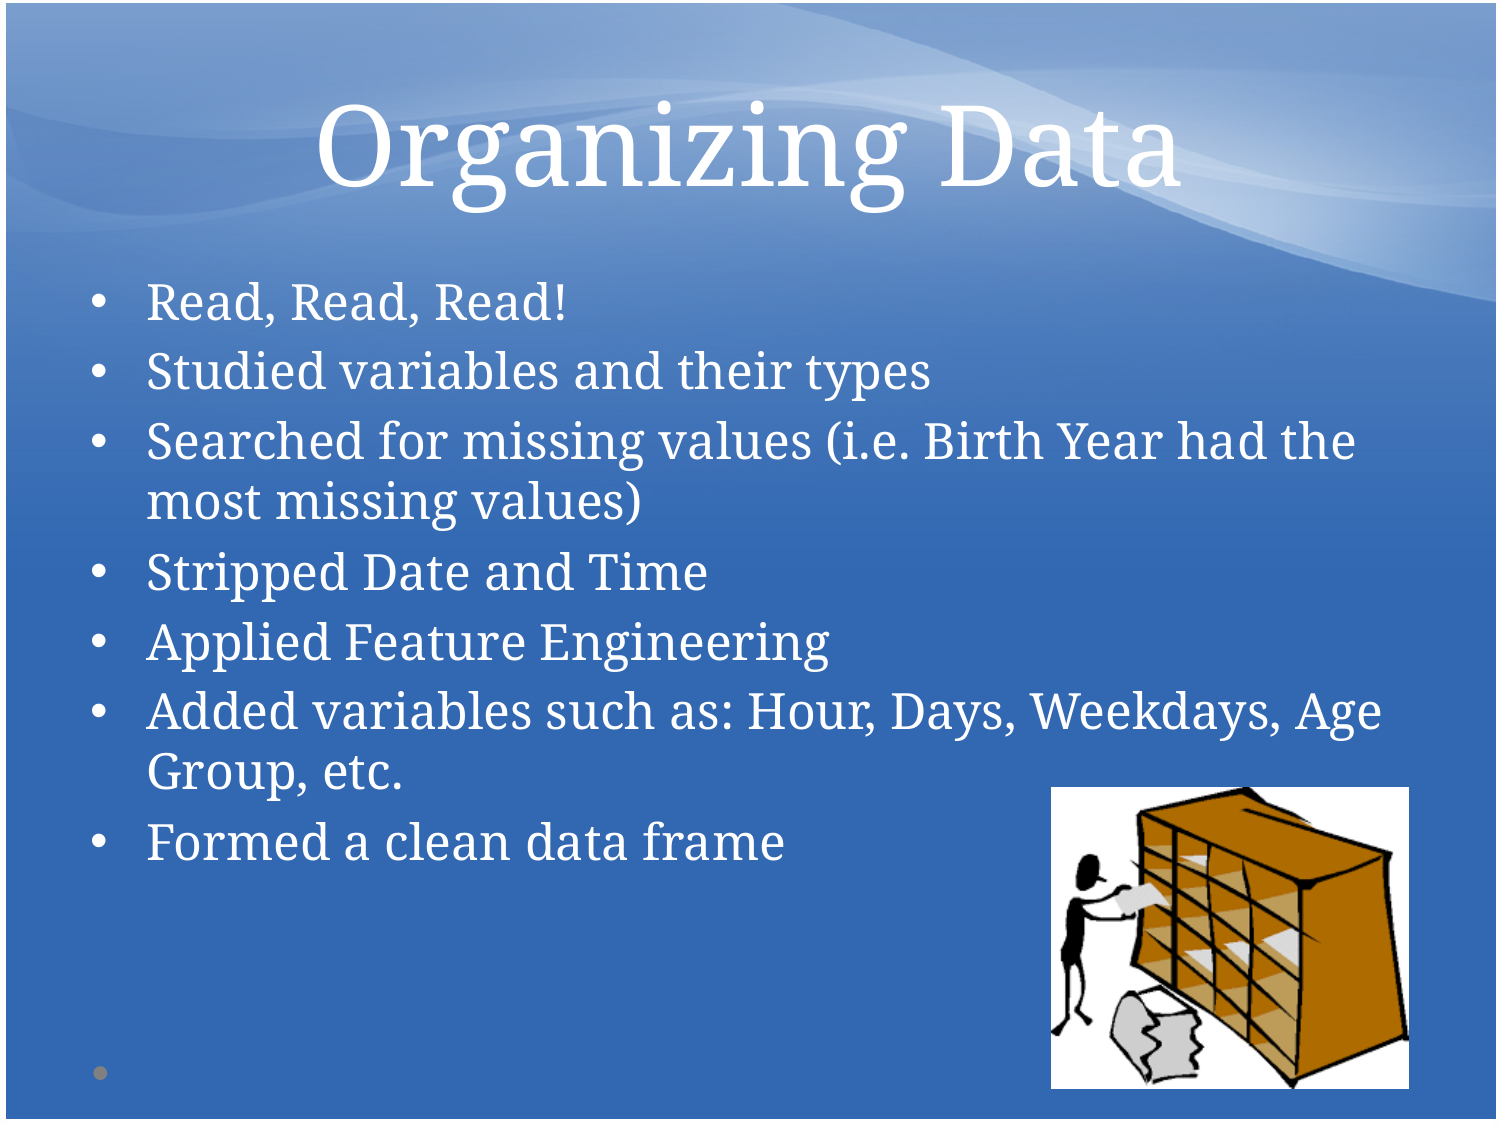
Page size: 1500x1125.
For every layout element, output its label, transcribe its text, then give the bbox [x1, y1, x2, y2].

list Read, Read, Read! Studied variables and their types Searched for missing values (i.e. Birth Year had the most missing values) Stripped Date and Time Applied Feature Engineering Added variables such as: Hour, Days, Weekdays, Age Group, etc. Formed a clean data frame [75, 262, 1425, 1005]
title Organizing Data [75, 20, 1425, 217]
picture [0, 0, 1500, 1125]
